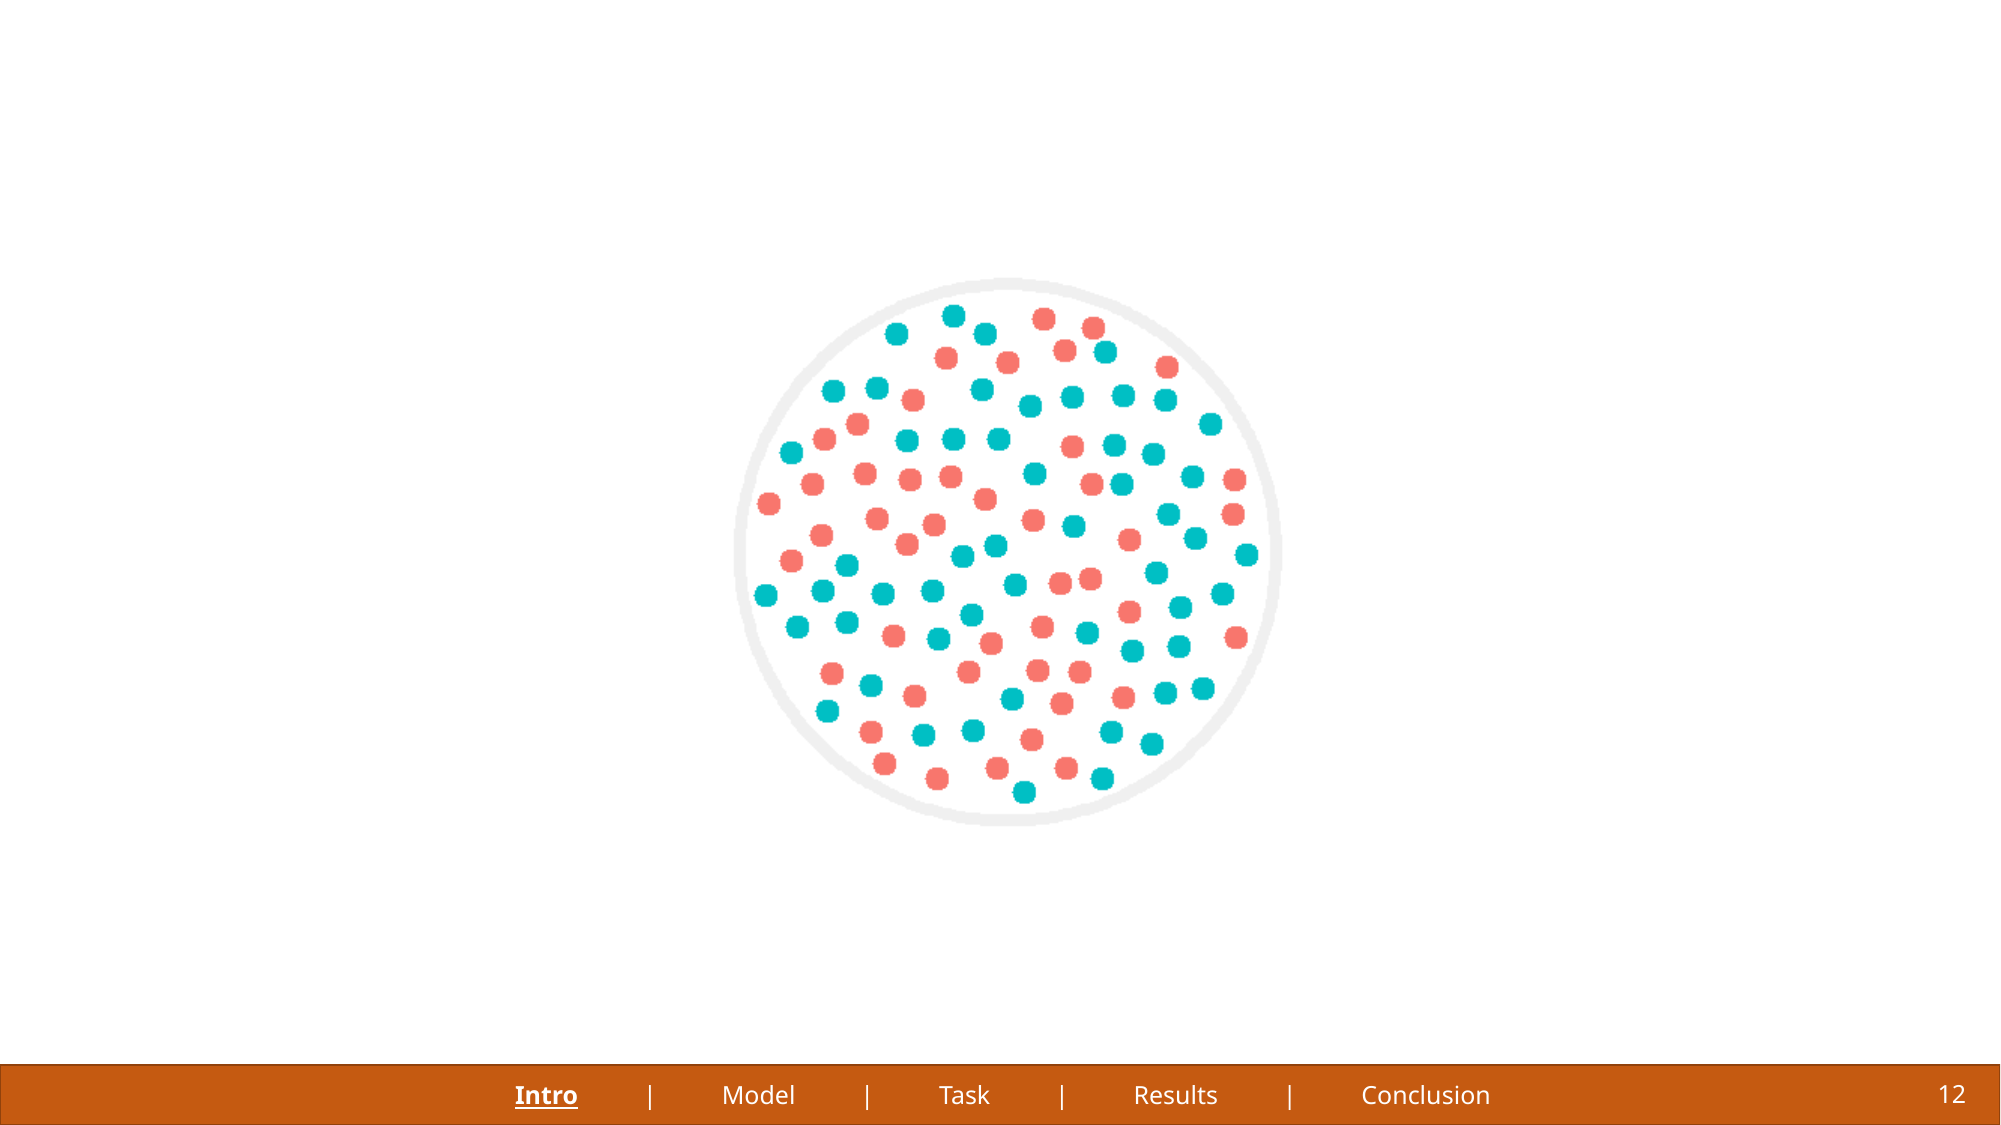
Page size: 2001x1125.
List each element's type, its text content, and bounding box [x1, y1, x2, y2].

footer Intro | Model | Task | Results | Conclusion [335, 1065, 1672, 1125]
picture [662, 224, 1338, 900]
slide_number 12 [1672, 1065, 1982, 1125]
